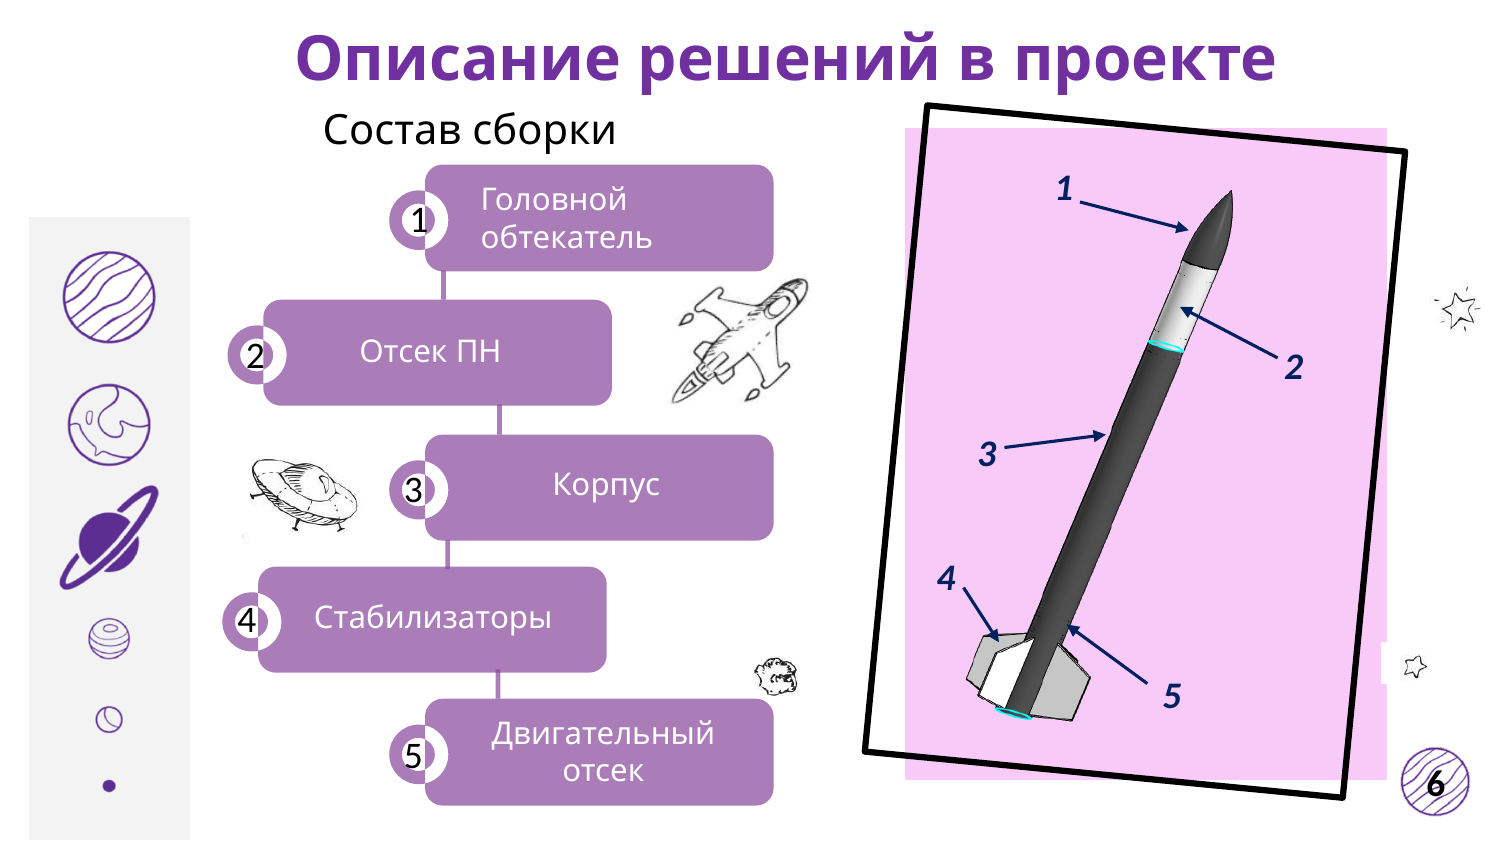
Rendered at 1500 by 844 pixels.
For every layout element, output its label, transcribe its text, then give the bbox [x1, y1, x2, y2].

title Описание решений в проекте [195, 0, 1377, 126]
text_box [963, 587, 1000, 643]
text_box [222, 164, 774, 806]
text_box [1004, 434, 1107, 448]
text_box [1179, 306, 1278, 359]
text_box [1079, 201, 1189, 231]
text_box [858, 108, 1412, 795]
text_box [1375, 722, 1496, 833]
picture [774, 632, 815, 719]
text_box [1066, 624, 1148, 684]
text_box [778, 229, 851, 446]
picture [29, 217, 190, 841]
picture [1419, 262, 1500, 353]
text_box Состав сборки [307, 95, 816, 161]
picture [1412, 642, 1441, 684]
